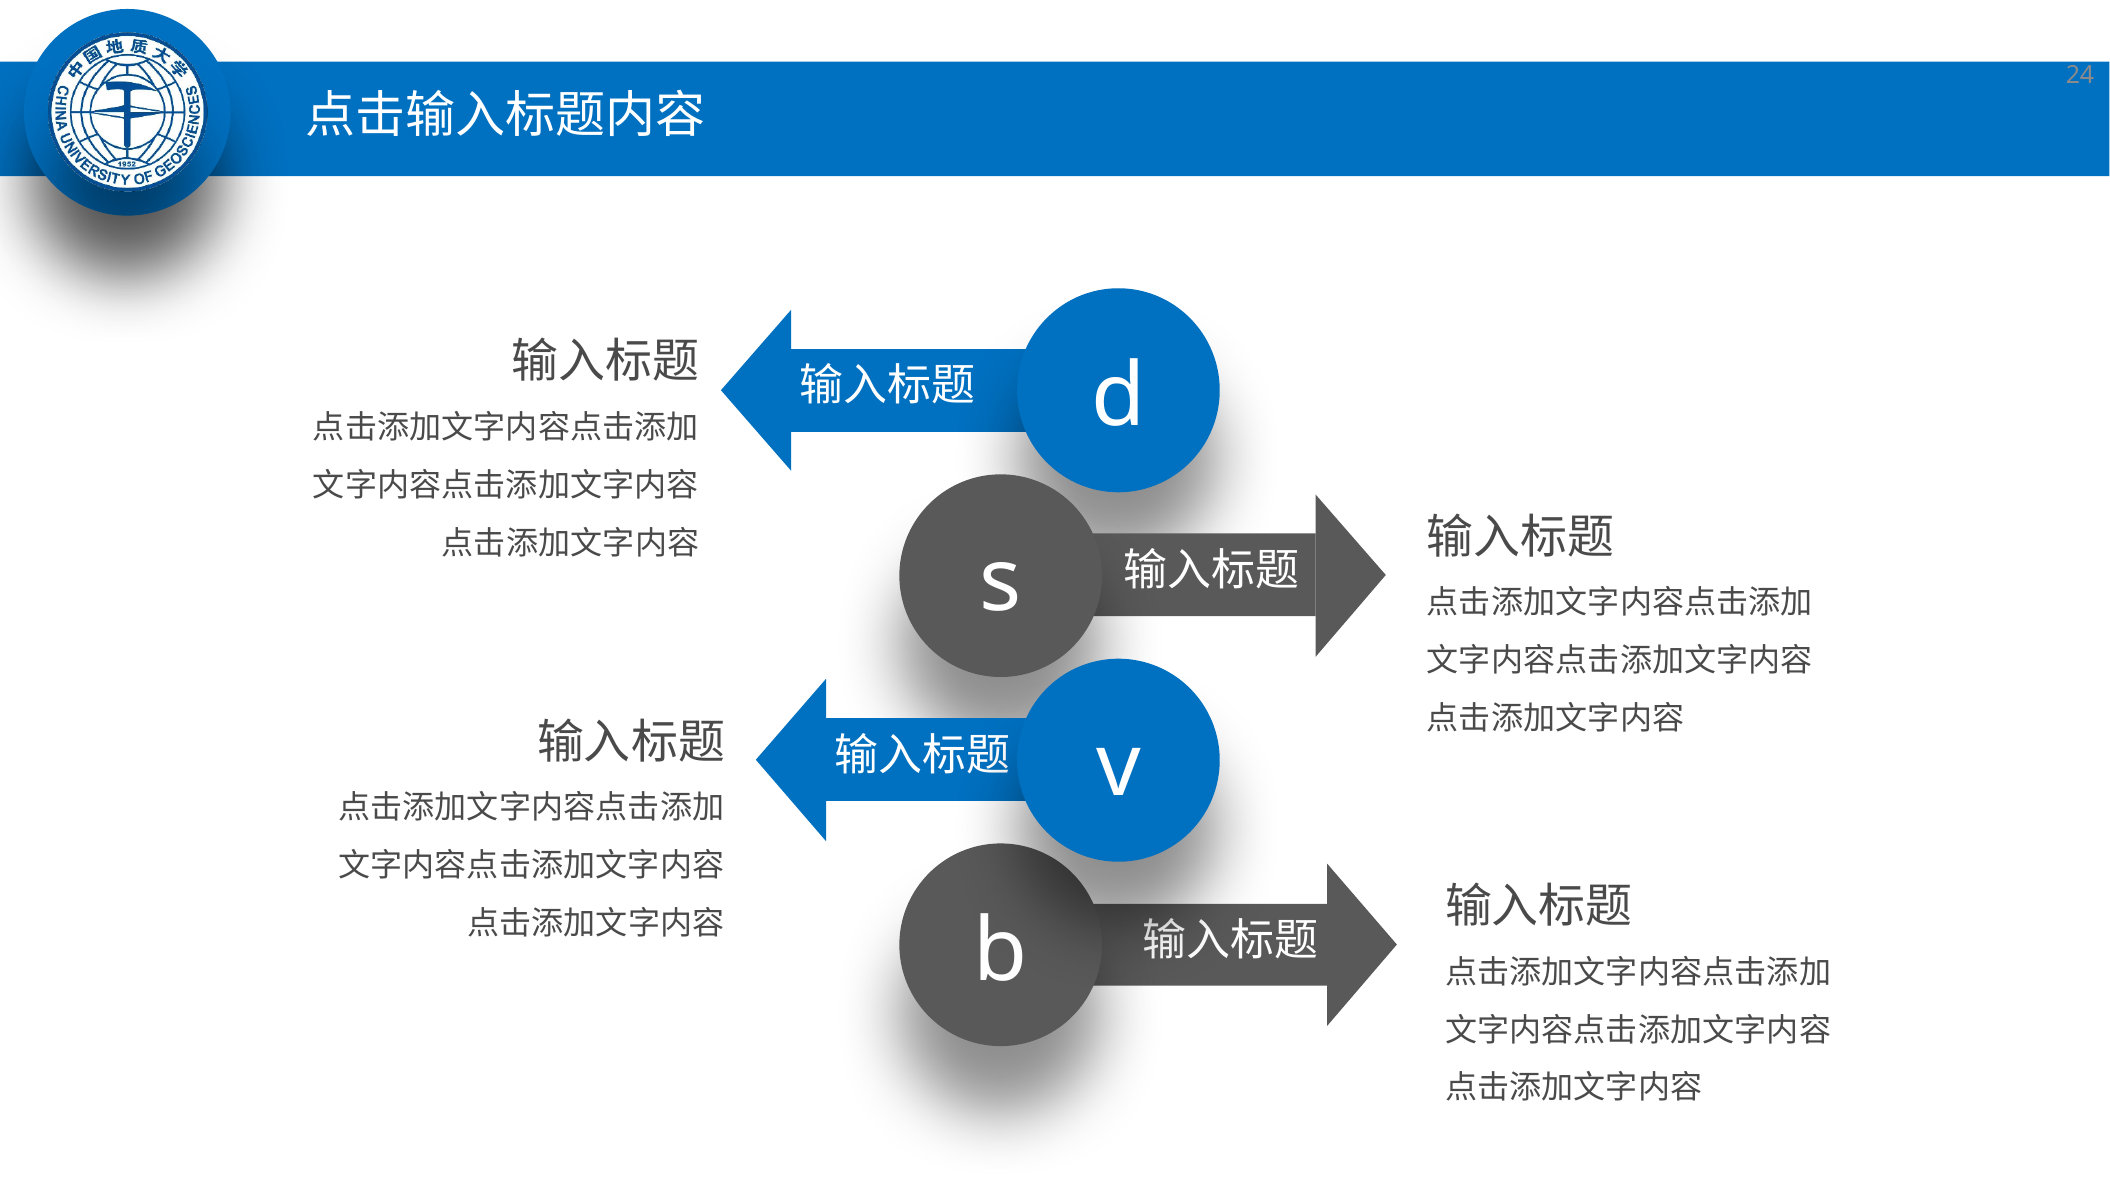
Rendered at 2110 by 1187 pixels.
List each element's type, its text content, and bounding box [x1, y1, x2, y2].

text_box s [899, 474, 1066, 678]
list 点击输入标题内容 [290, 74, 810, 158]
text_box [720, 309, 1067, 471]
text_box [755, 678, 1067, 842]
text_box 输入标题 点击添加文字内容点击添加文字内容点击添加文字内容点击添加文字内容 [1423, 839, 1856, 1116]
text_box b [899, 846, 1062, 1047]
text_box 输入标题 点击添加文字内容点击添加文字内容点击添加文字内容点击添加文字内容 [288, 295, 721, 572]
picture [42, 25, 212, 200]
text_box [1066, 494, 1386, 657]
text_box v [1058, 658, 1220, 862]
text_box 输入标题 点击添加文字内容点击添加文字内容点击添加文字内容点击添加文字内容 [1405, 470, 1838, 747]
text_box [1053, 863, 1397, 1026]
slide_number 24 [2006, 43, 2110, 108]
text_box d [1056, 288, 1220, 493]
text_box 输入标题 点击添加文字内容点击添加文字内容点击添加文字内容点击添加文字内容 [314, 675, 747, 952]
